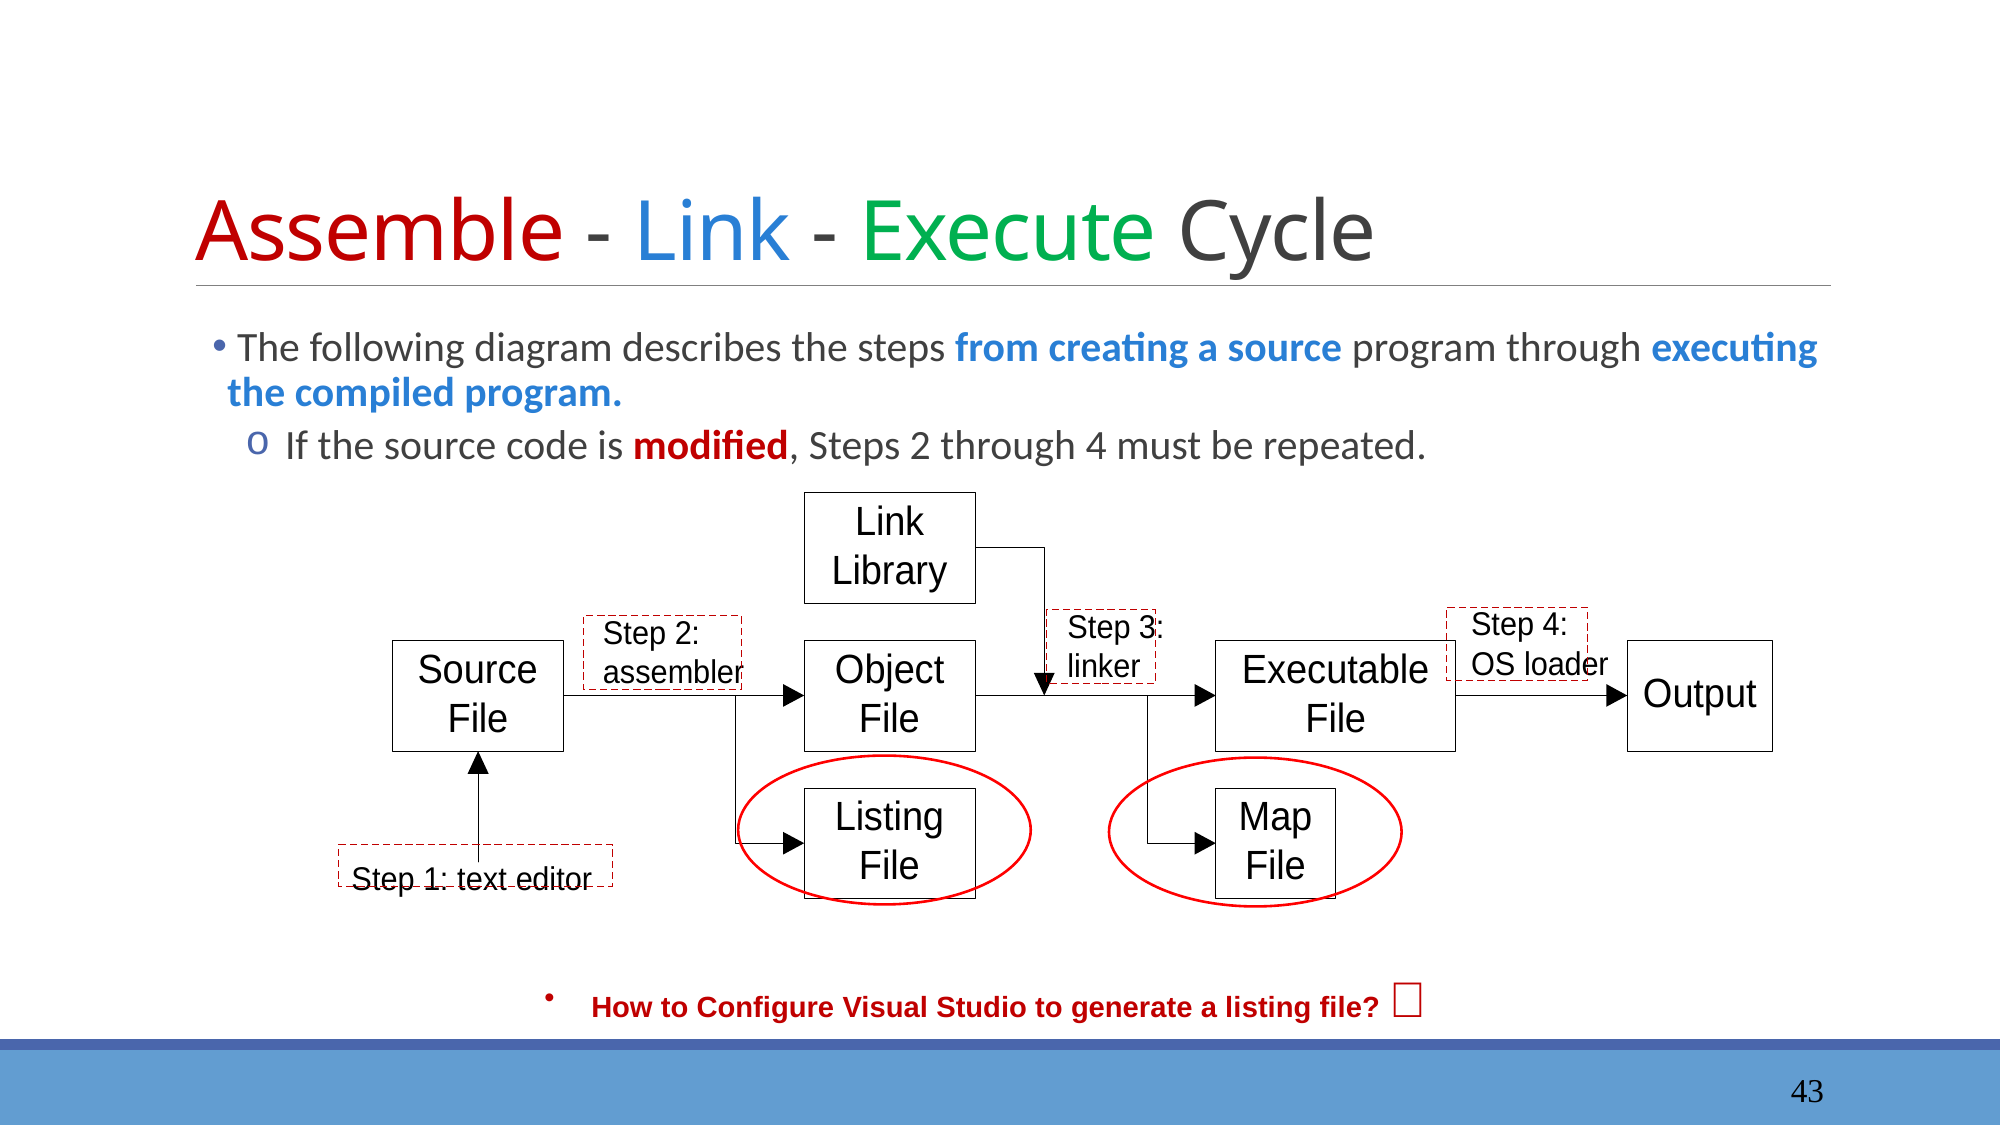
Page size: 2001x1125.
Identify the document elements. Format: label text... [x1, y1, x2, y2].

title Assemble - Link - Execute Cycle [180, 47, 1830, 285]
text_box How to Configure Visual Studio to generate a listing file? 🤔 [529, 959, 1442, 1035]
slide_number 44 [1624, 1059, 1840, 1120]
list The following diagram describes the steps from creating a source program through executing the compiled program. If the source code is modified, Steps 2 through 4 must be repeated. [212, 317, 1830, 568]
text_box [328, 486, 1779, 907]
